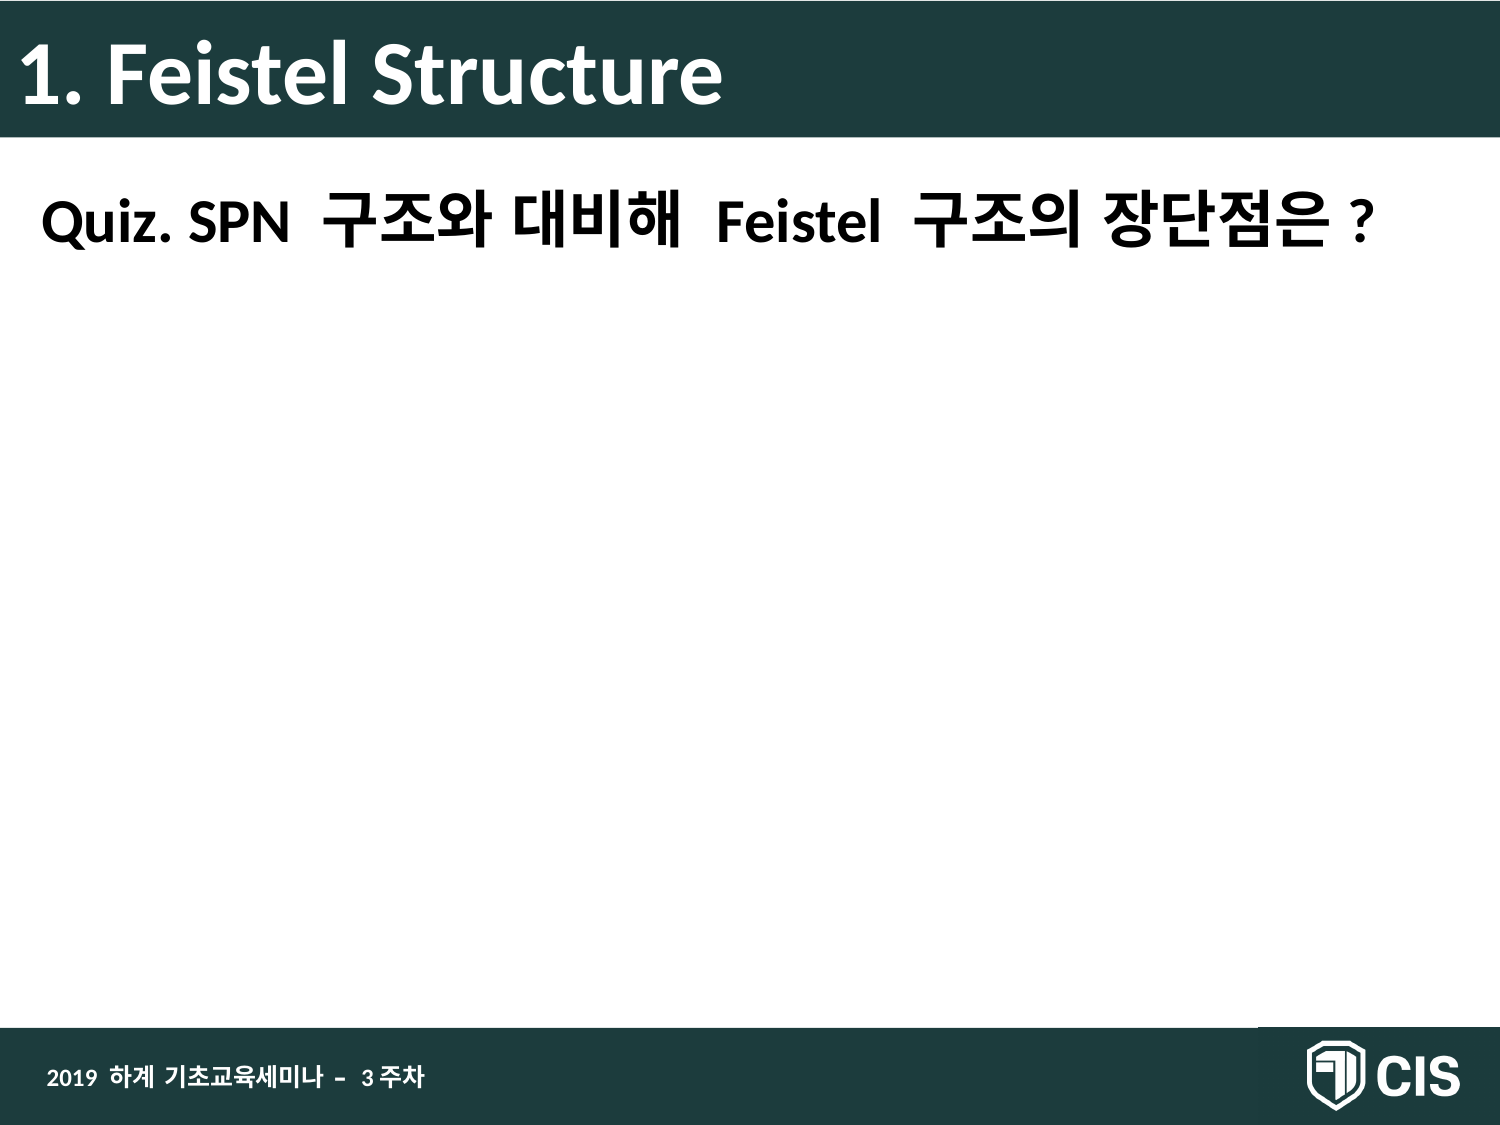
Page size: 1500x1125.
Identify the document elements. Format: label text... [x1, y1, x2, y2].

list 1. Feistel Structure [0, 0, 1500, 150]
list Quiz. SPN 구조와 대비해 Feistel 구조의 장단점은? [26, 180, 1424, 264]
footer 2019 하계 기초교육세미나 – 3주차 [31, 1046, 1259, 1107]
picture [1258, 1027, 1500, 1125]
